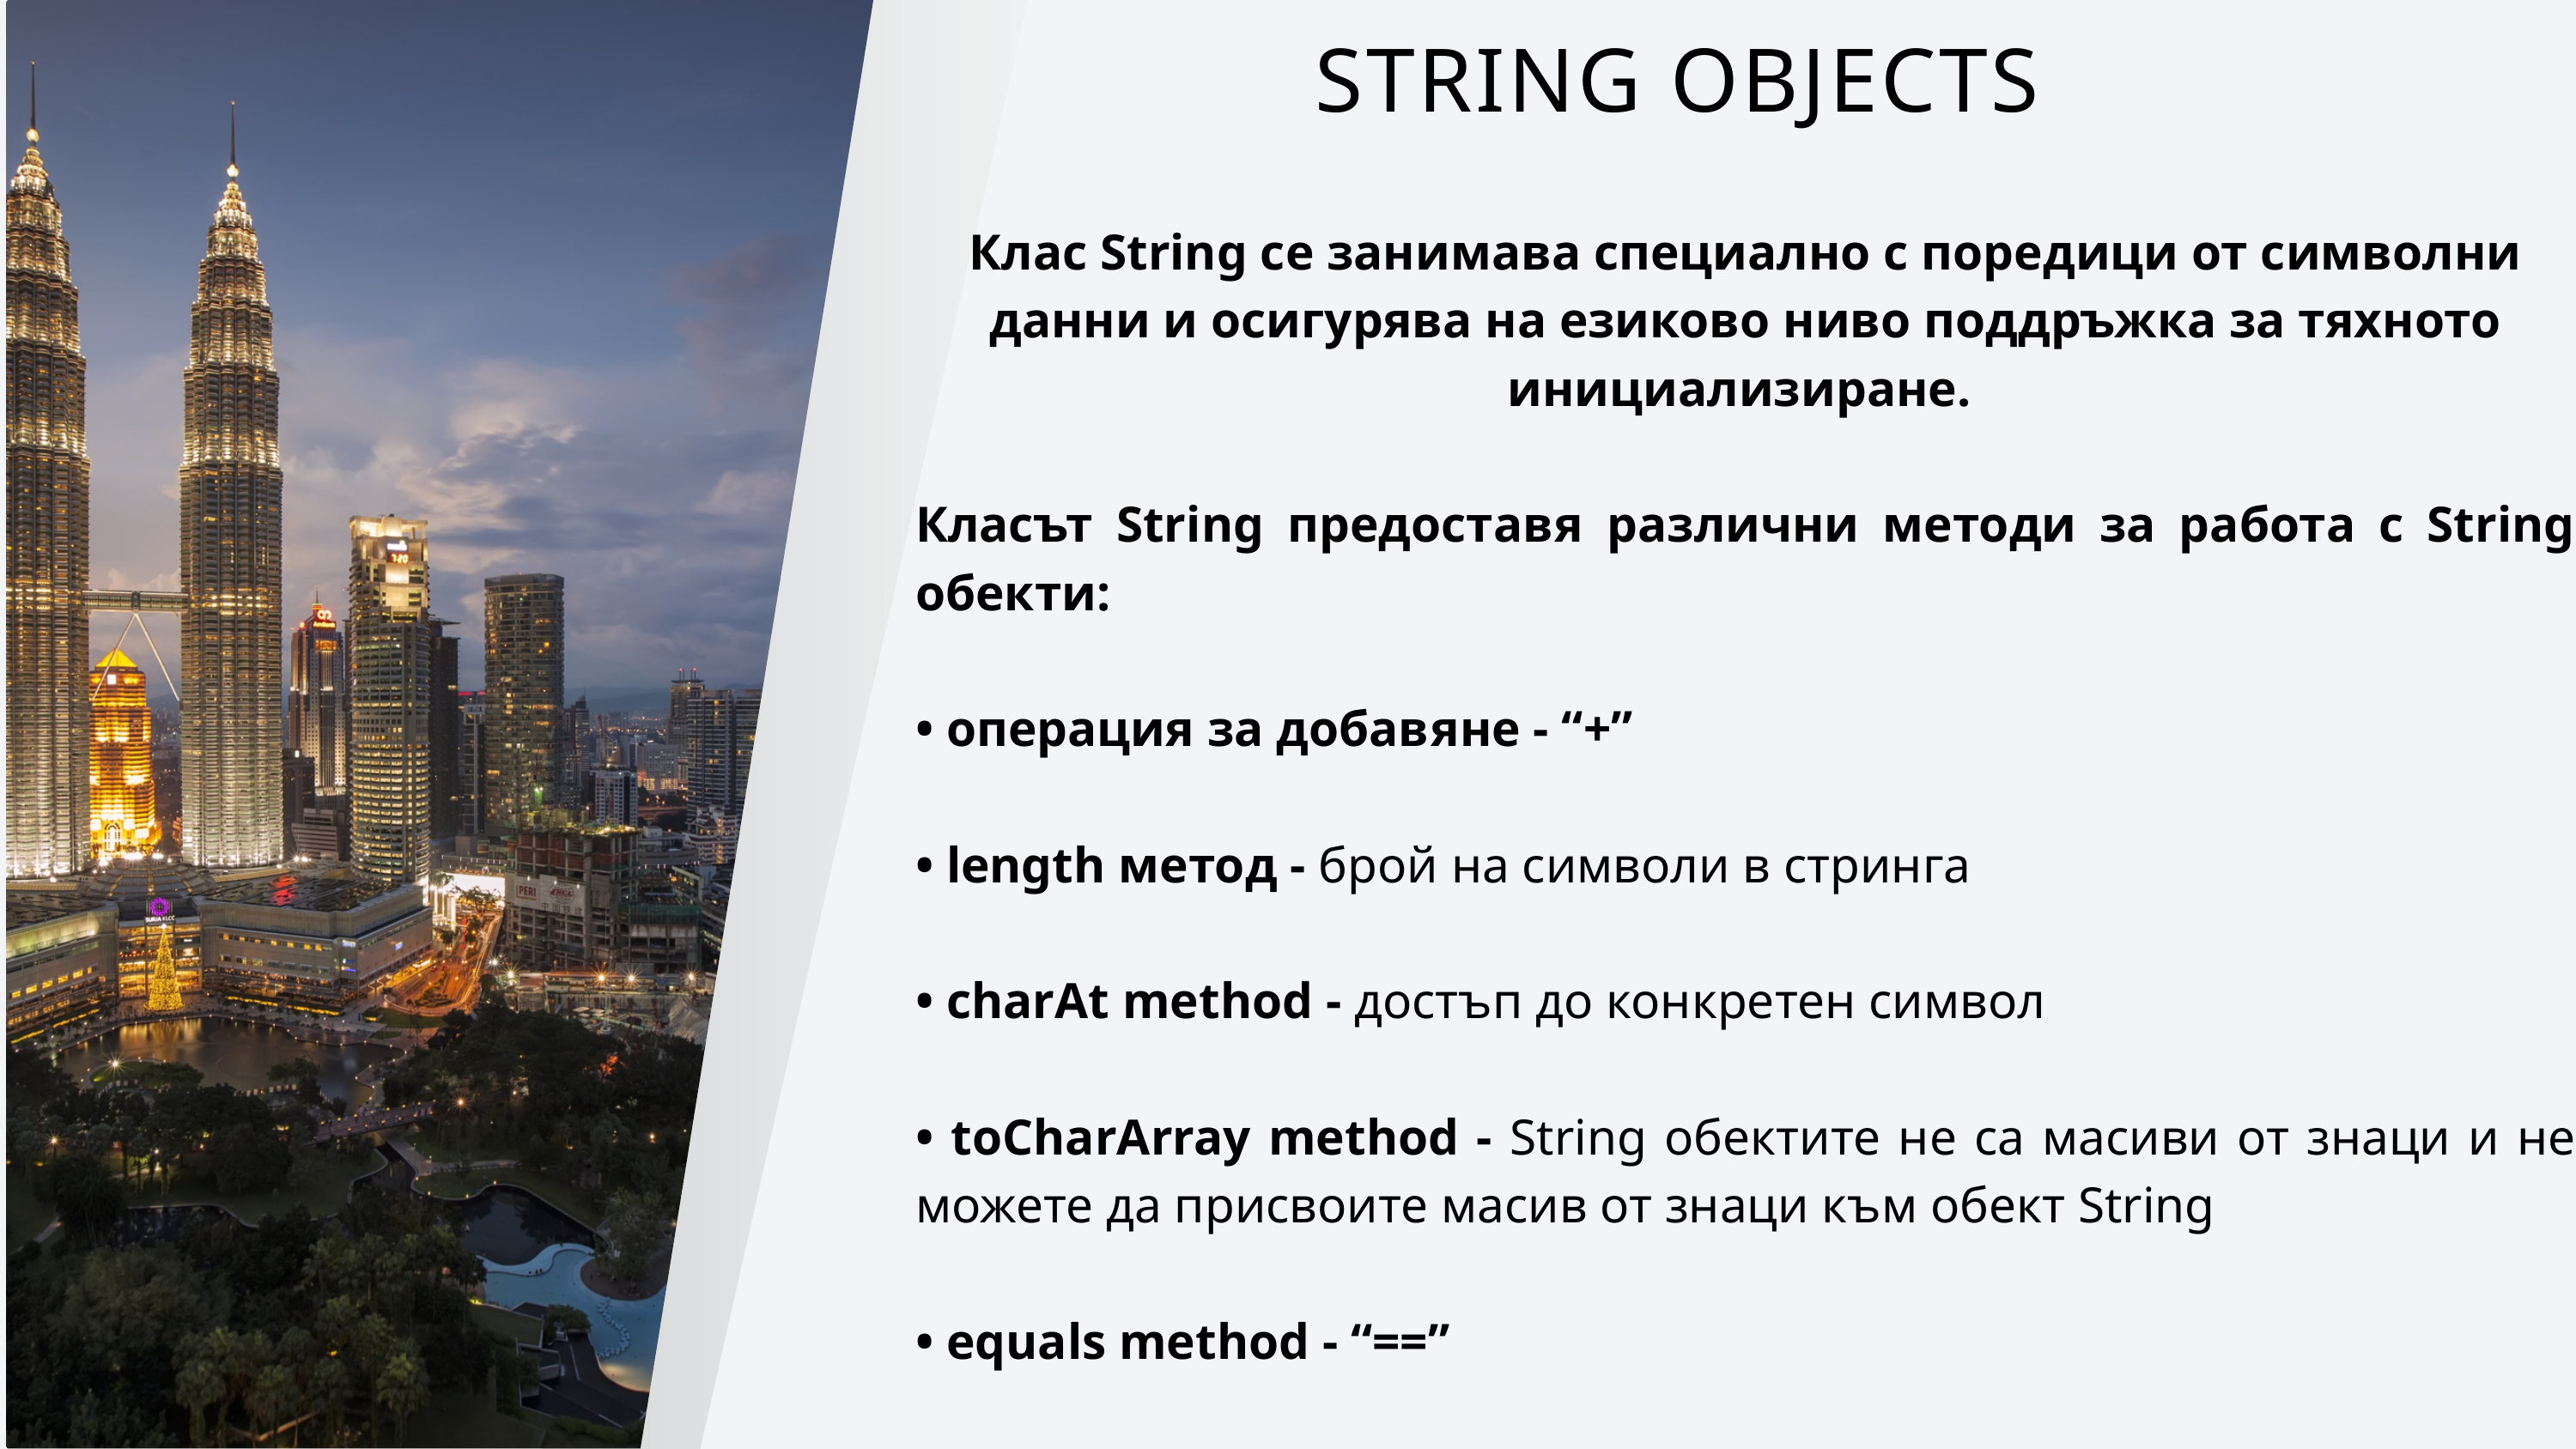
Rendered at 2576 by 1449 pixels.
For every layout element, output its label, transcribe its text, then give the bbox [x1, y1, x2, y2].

text_box Клас String се занимава специално с поредици от символни данни и осигурява на езиково ниво поддръжка за тяхното инициализиране. Класът String предоставя различни методи за работа с String обекти: • операция за добавяне - “+” • length метод - брой на символи в стринга • charAt method - достъп до конкретен символ • toCharArray method - String обектите не са масиви от знаци и не можете да присвоите масив от знаци към обект String • equals method - “==” [915, 211, 2576, 1437]
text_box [5, 0, 874, 1449]
text_box STRING OBJECTS [1084, 8, 2271, 130]
